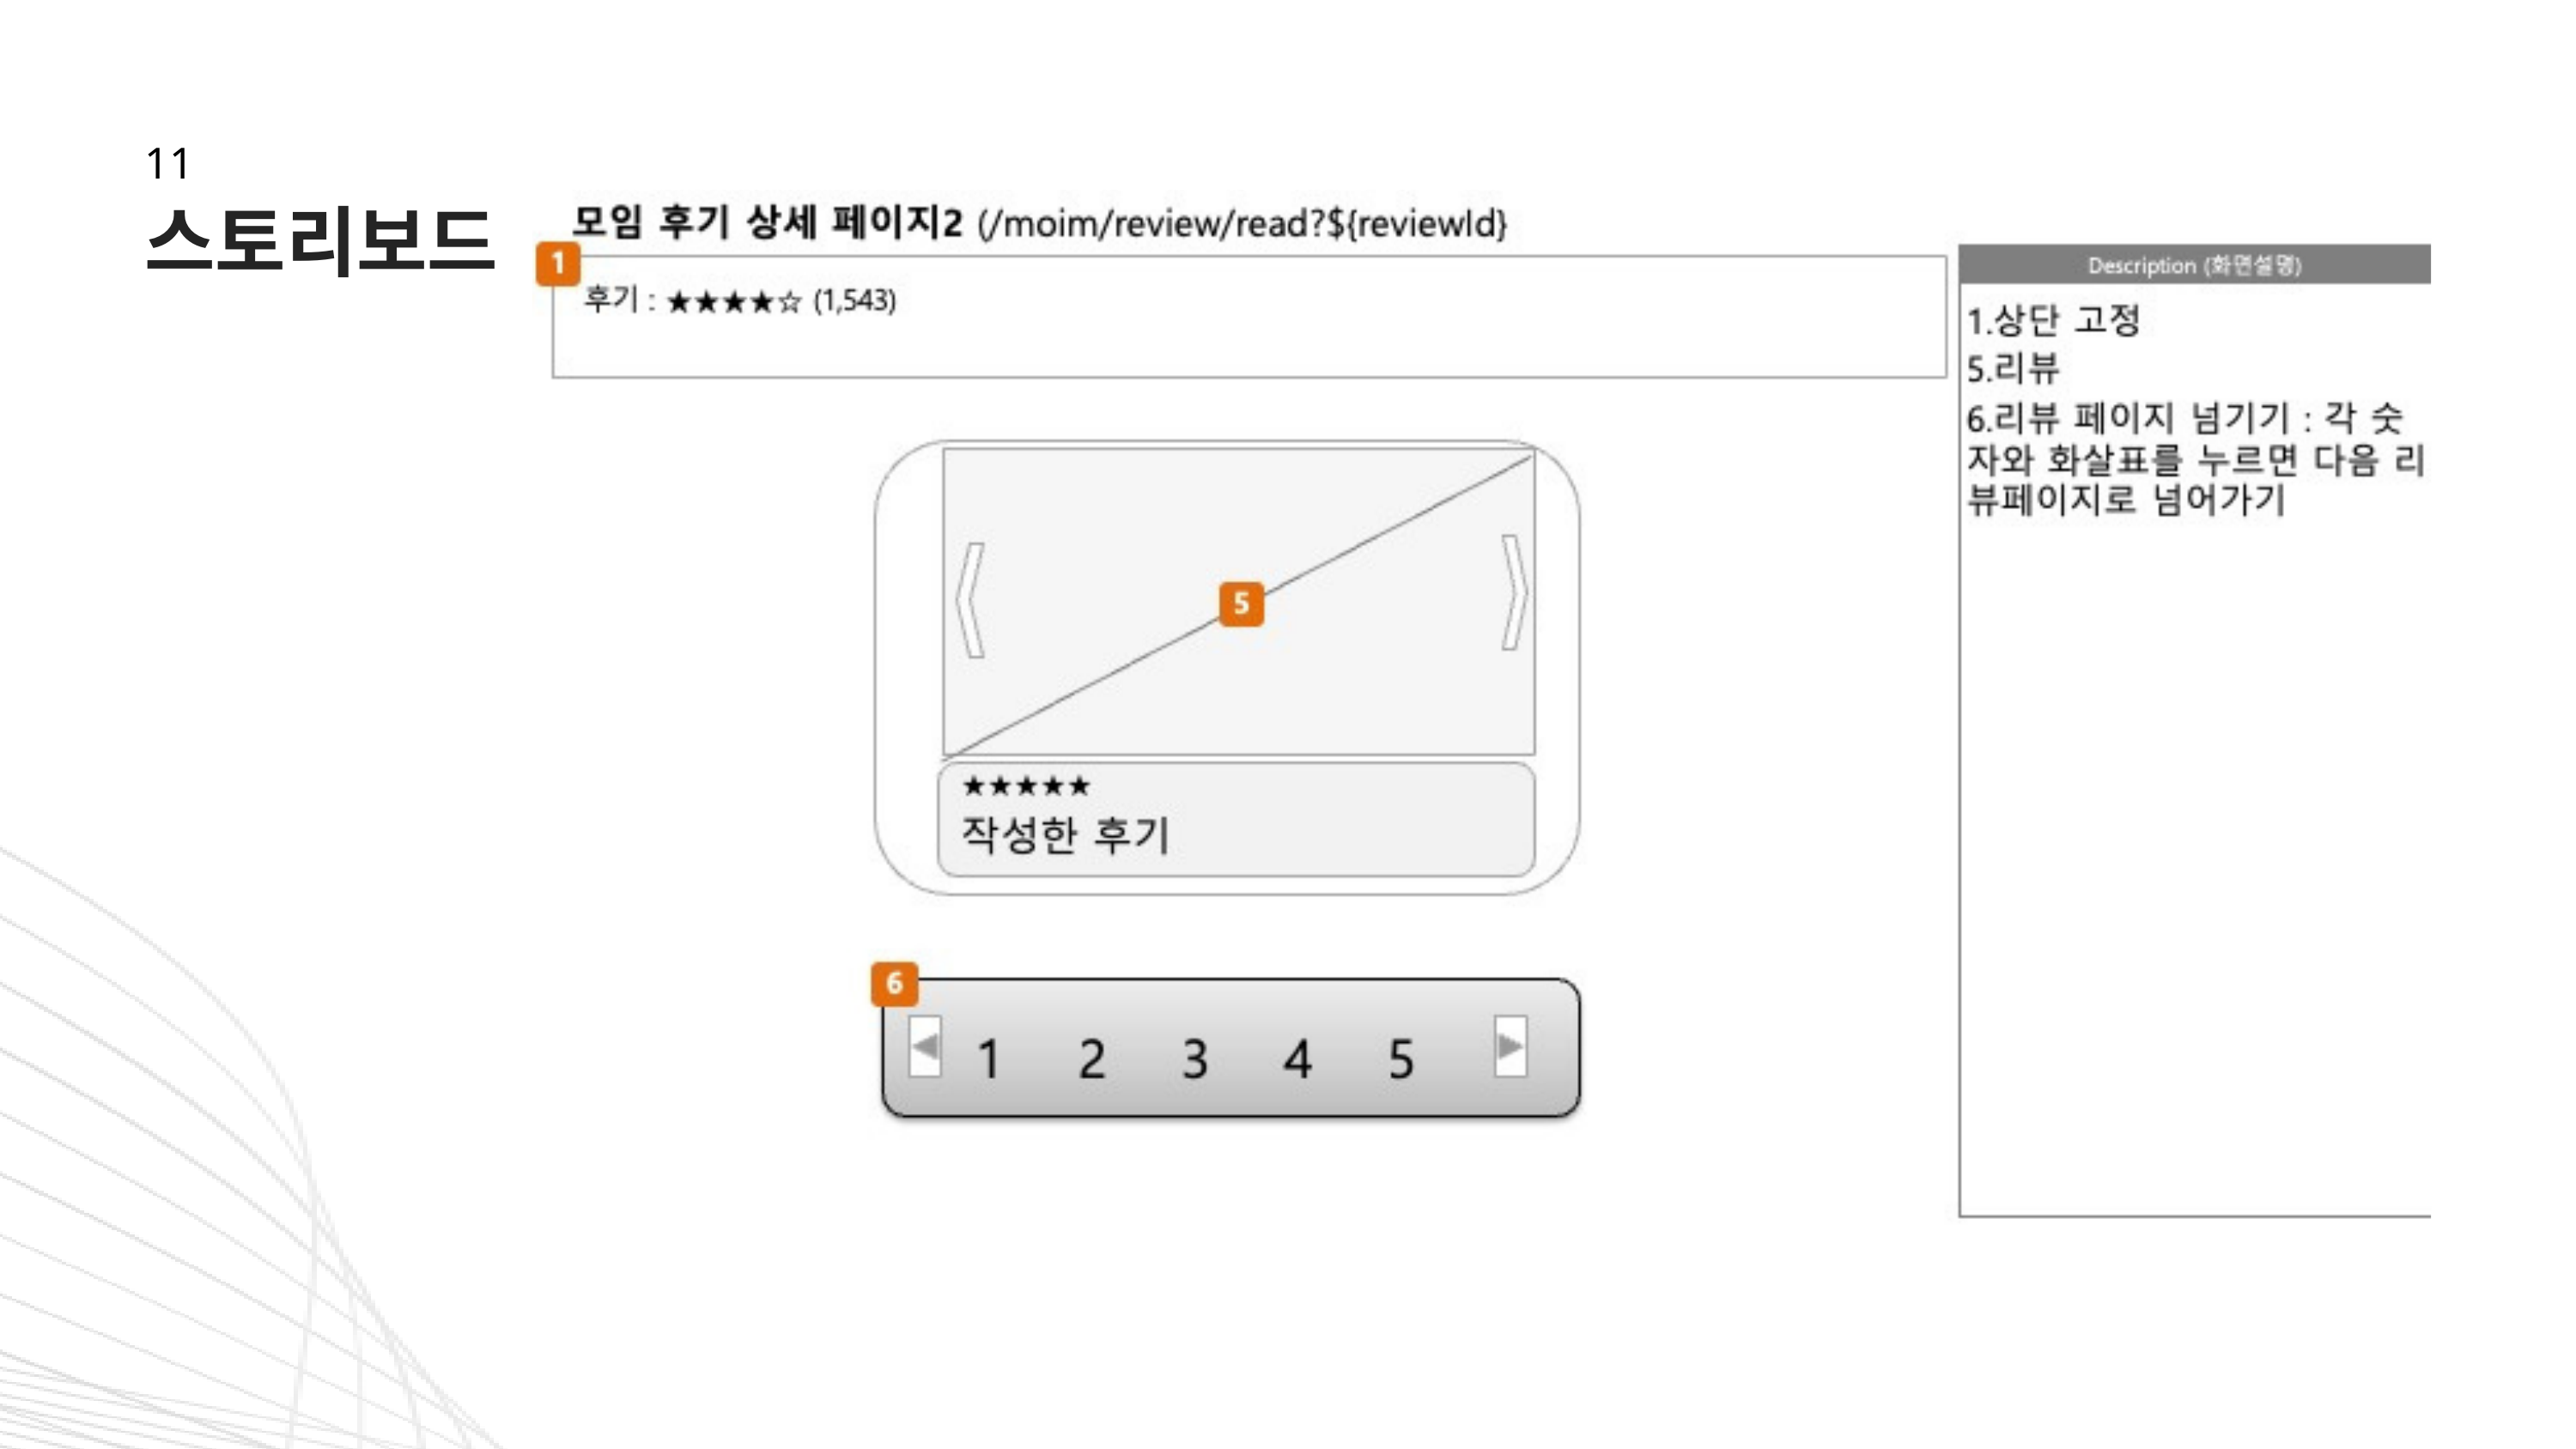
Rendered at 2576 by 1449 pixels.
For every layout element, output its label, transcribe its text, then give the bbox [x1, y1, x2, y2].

text_box 스토리보드 [144, 211, 532, 287]
text_box [532, 190, 2432, 1258]
text_box [0, 701, 1704, 1449]
text_box 11 [144, 127, 332, 188]
